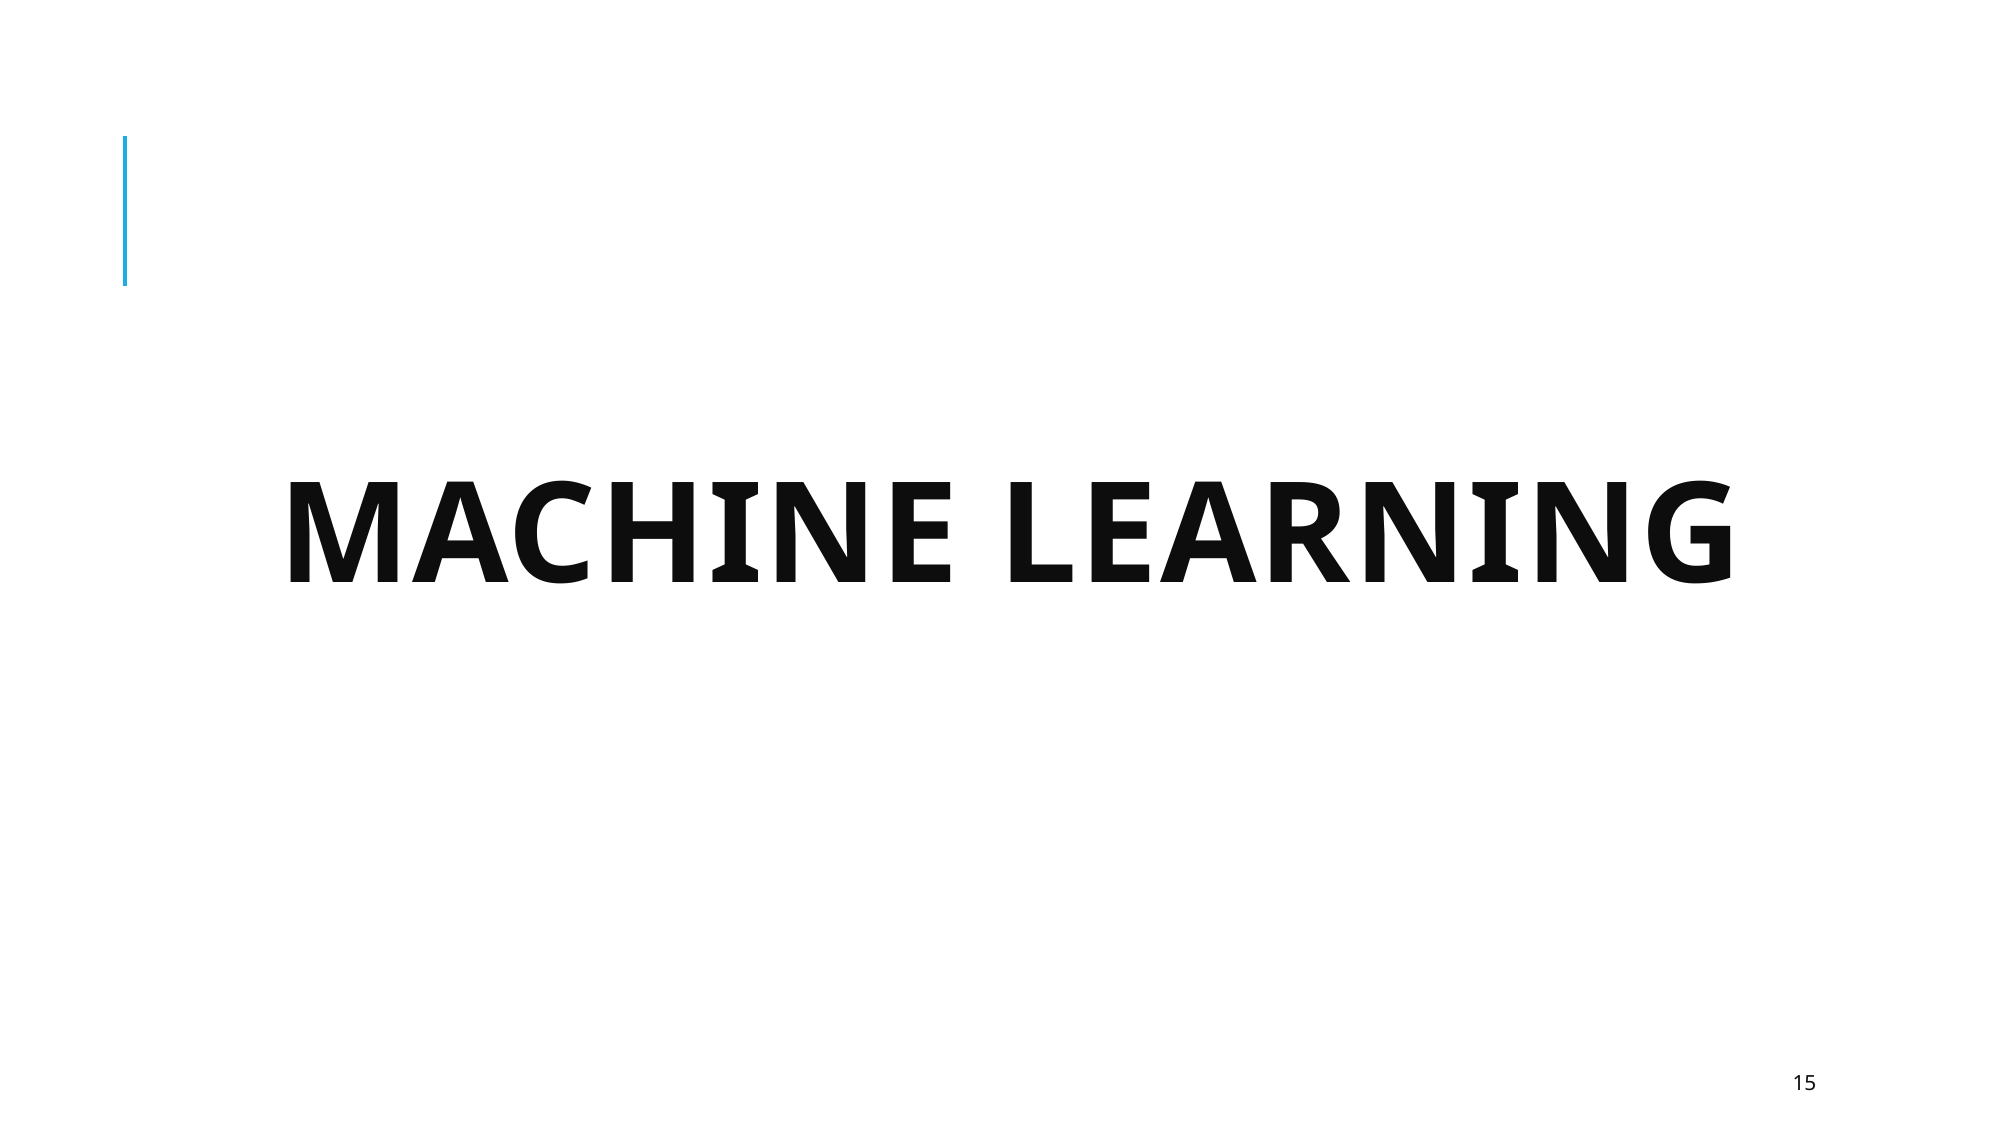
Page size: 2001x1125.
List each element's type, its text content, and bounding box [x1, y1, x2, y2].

title MACHINE LEARNING [263, 418, 1858, 665]
slide_number 15 [1777, 1061, 1938, 1107]
